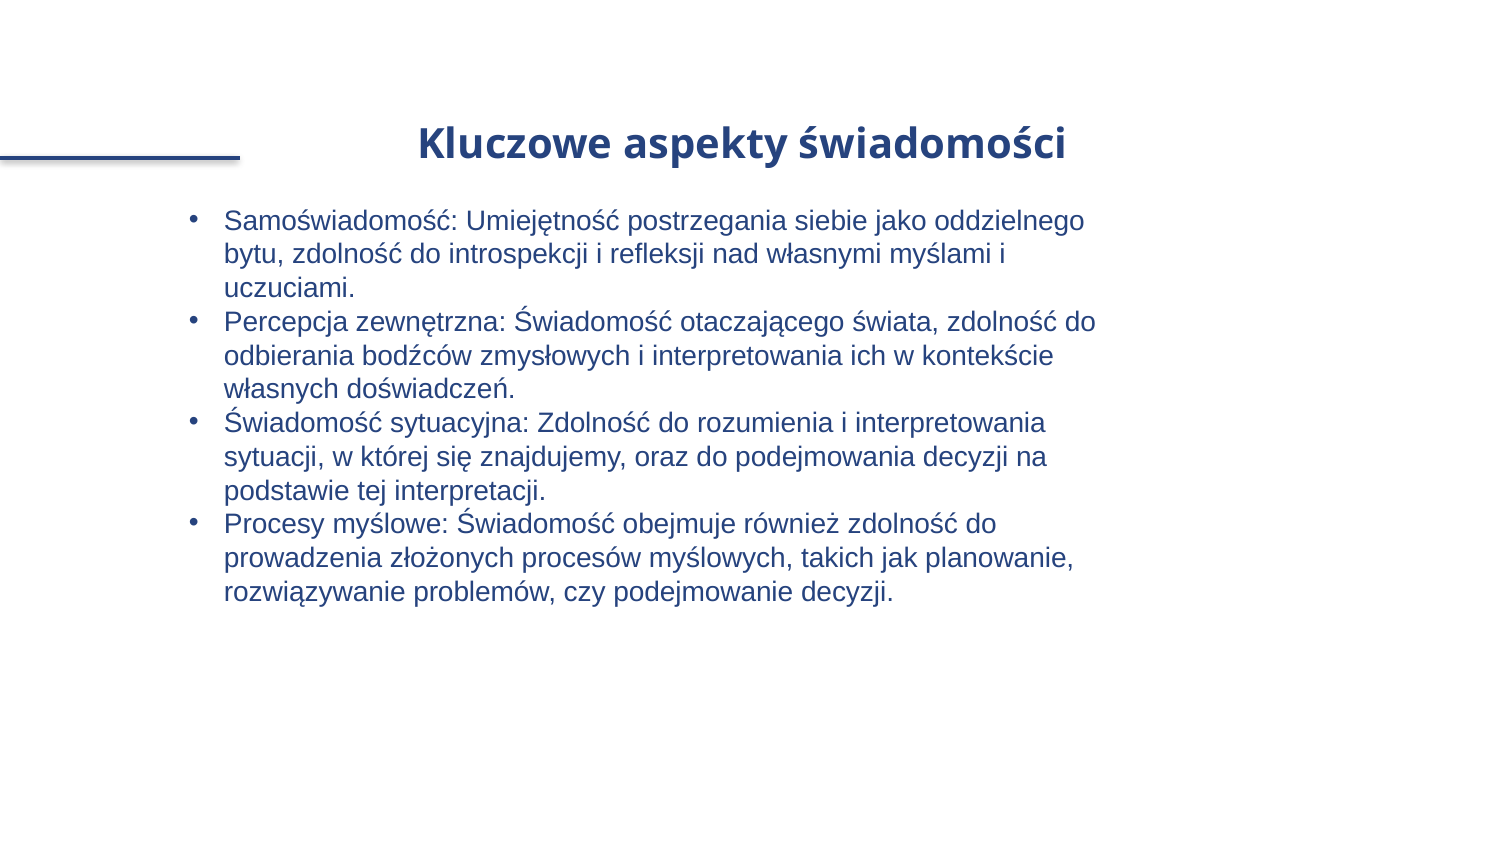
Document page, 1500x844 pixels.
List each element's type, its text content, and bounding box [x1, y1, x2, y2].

title Kluczowe aspekty świadomości [75, 33, 1425, 175]
text_box Samoświadomość: Umiejętność postrzegania siebie jako oddzielnego bytu, zdolność do introspekcji i refleksji nad własnymi myślami i uczuciami. Percepcja zewnętrzna: Świadomość otaczającego świata, zdolność do odbierania bodźców zmysłowych i interpretowania ich w kontekście własnych doświadczeń. Świadomość sytuacyjna: Zdolność do rozumienia i interpretowania sytuacji, w której się znajdujemy, oraz do podejmowania decyzji na podstawie tej interpretacji. Procesy myślowe: Świadomość obejmuje również zdolność do prowadzenia złożonych procesów myślowych, takich jak planowanie, rozwiązywanie problemów, czy podejmowanie decyzji. [174, 194, 1125, 614]
